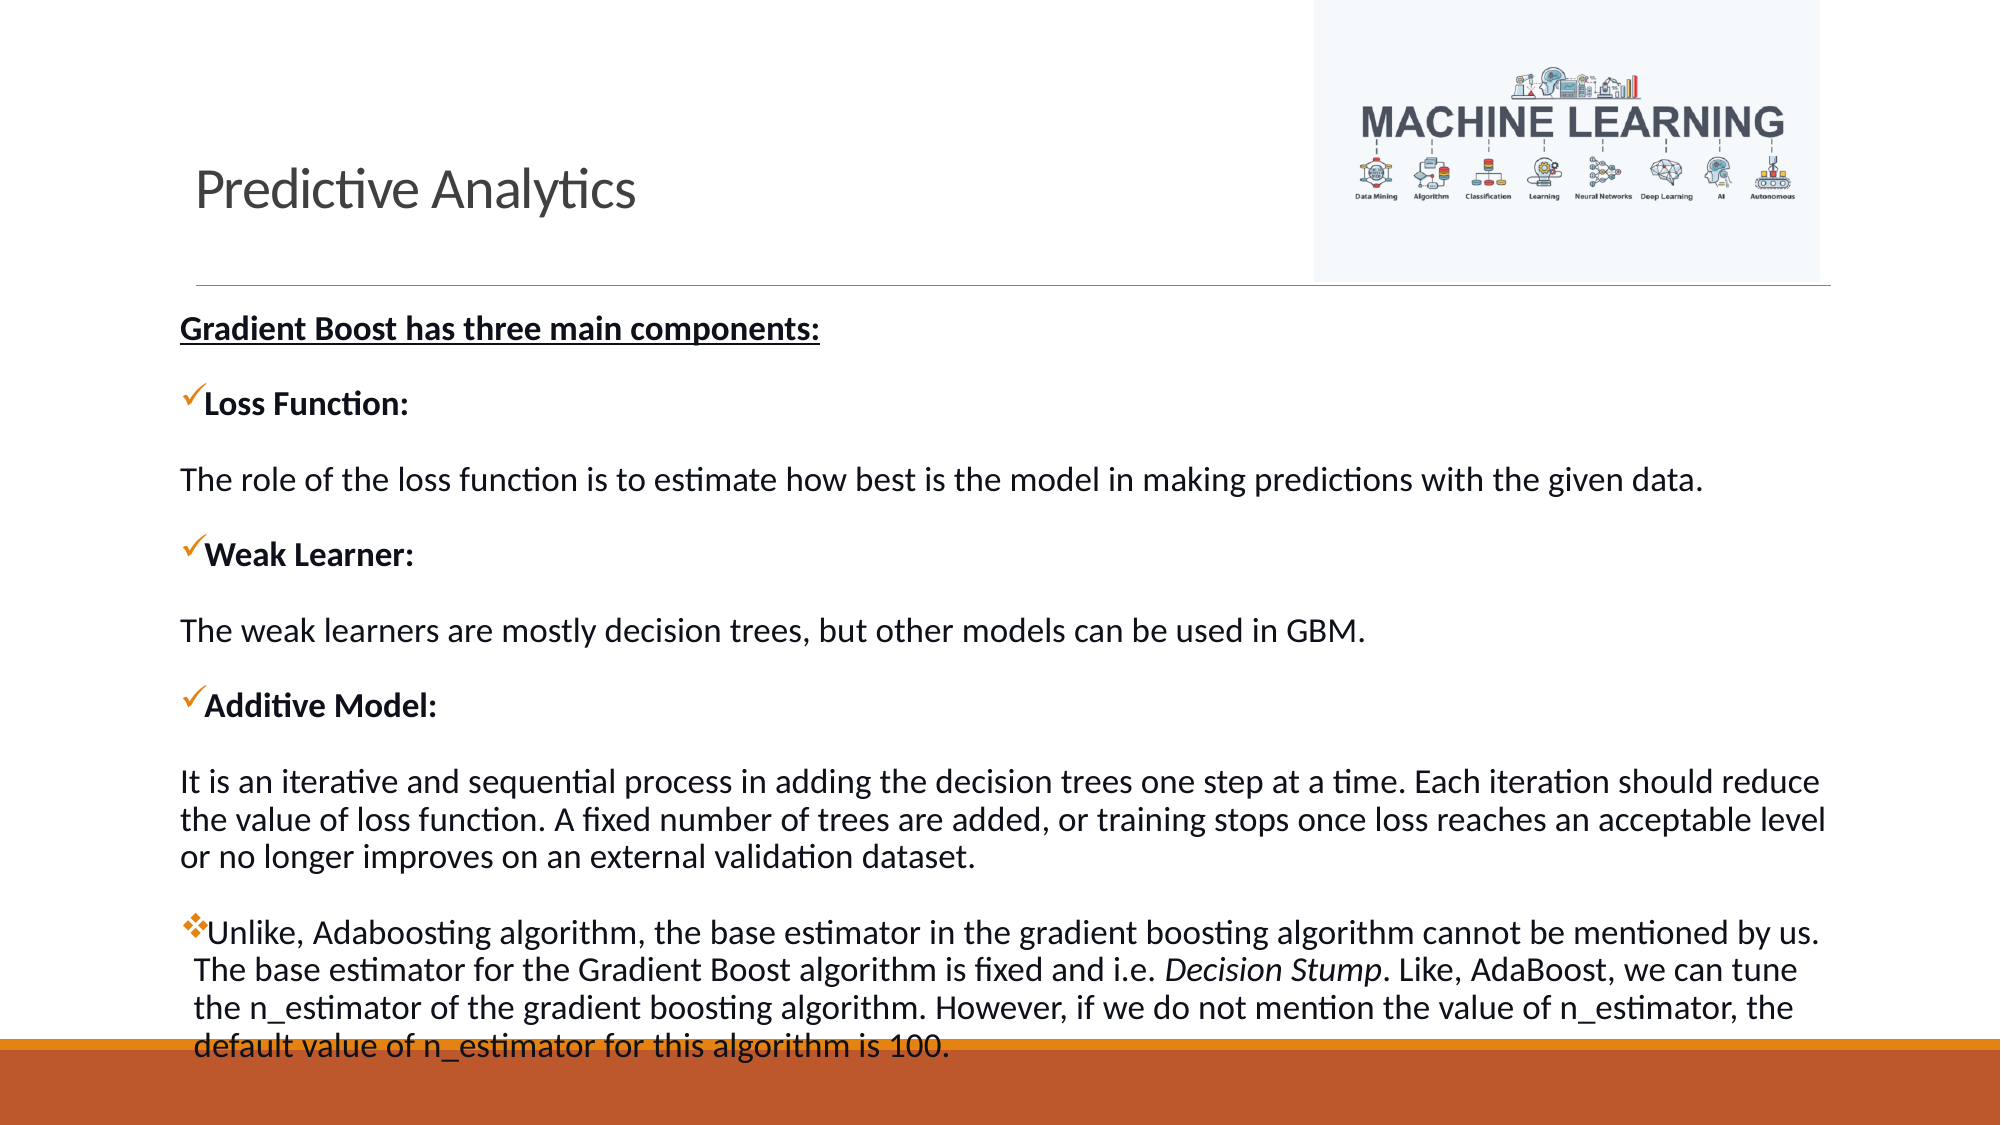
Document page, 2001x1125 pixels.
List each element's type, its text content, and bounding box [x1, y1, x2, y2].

list Gradient Boost has three main components: Loss Function: The role of the loss function is to estimate how best is the model in making predictions with the given data. Weak Learner: The weak learners are mostly decision trees, but other models can be used in GBM. Additive Model: It is an iterative and sequential process in adding the decision trees one step at a time. Each iteration should reduce the value of loss function. A fixed number of trees are added, or training stops once loss reaches an acceptable level or no longer improves on an external validation dataset. Unlike, Adaboosting algorithm, the base estimator in the gradient boosting algorithm cannot be mentioned by us. The base estimator for the Gradient Boost algorithm is fixed and i.e. Decision Stump. Like, AdaBoost, we can tune the n_estimator of the gradient boosting algorithm. However, if we do not mention the value of n_estimator, the default value of n_estimator for this algorithm is 100. [180, 302, 1830, 1078]
picture [1314, 0, 1821, 283]
title Predictive Analytics [180, 47, 1311, 229]
